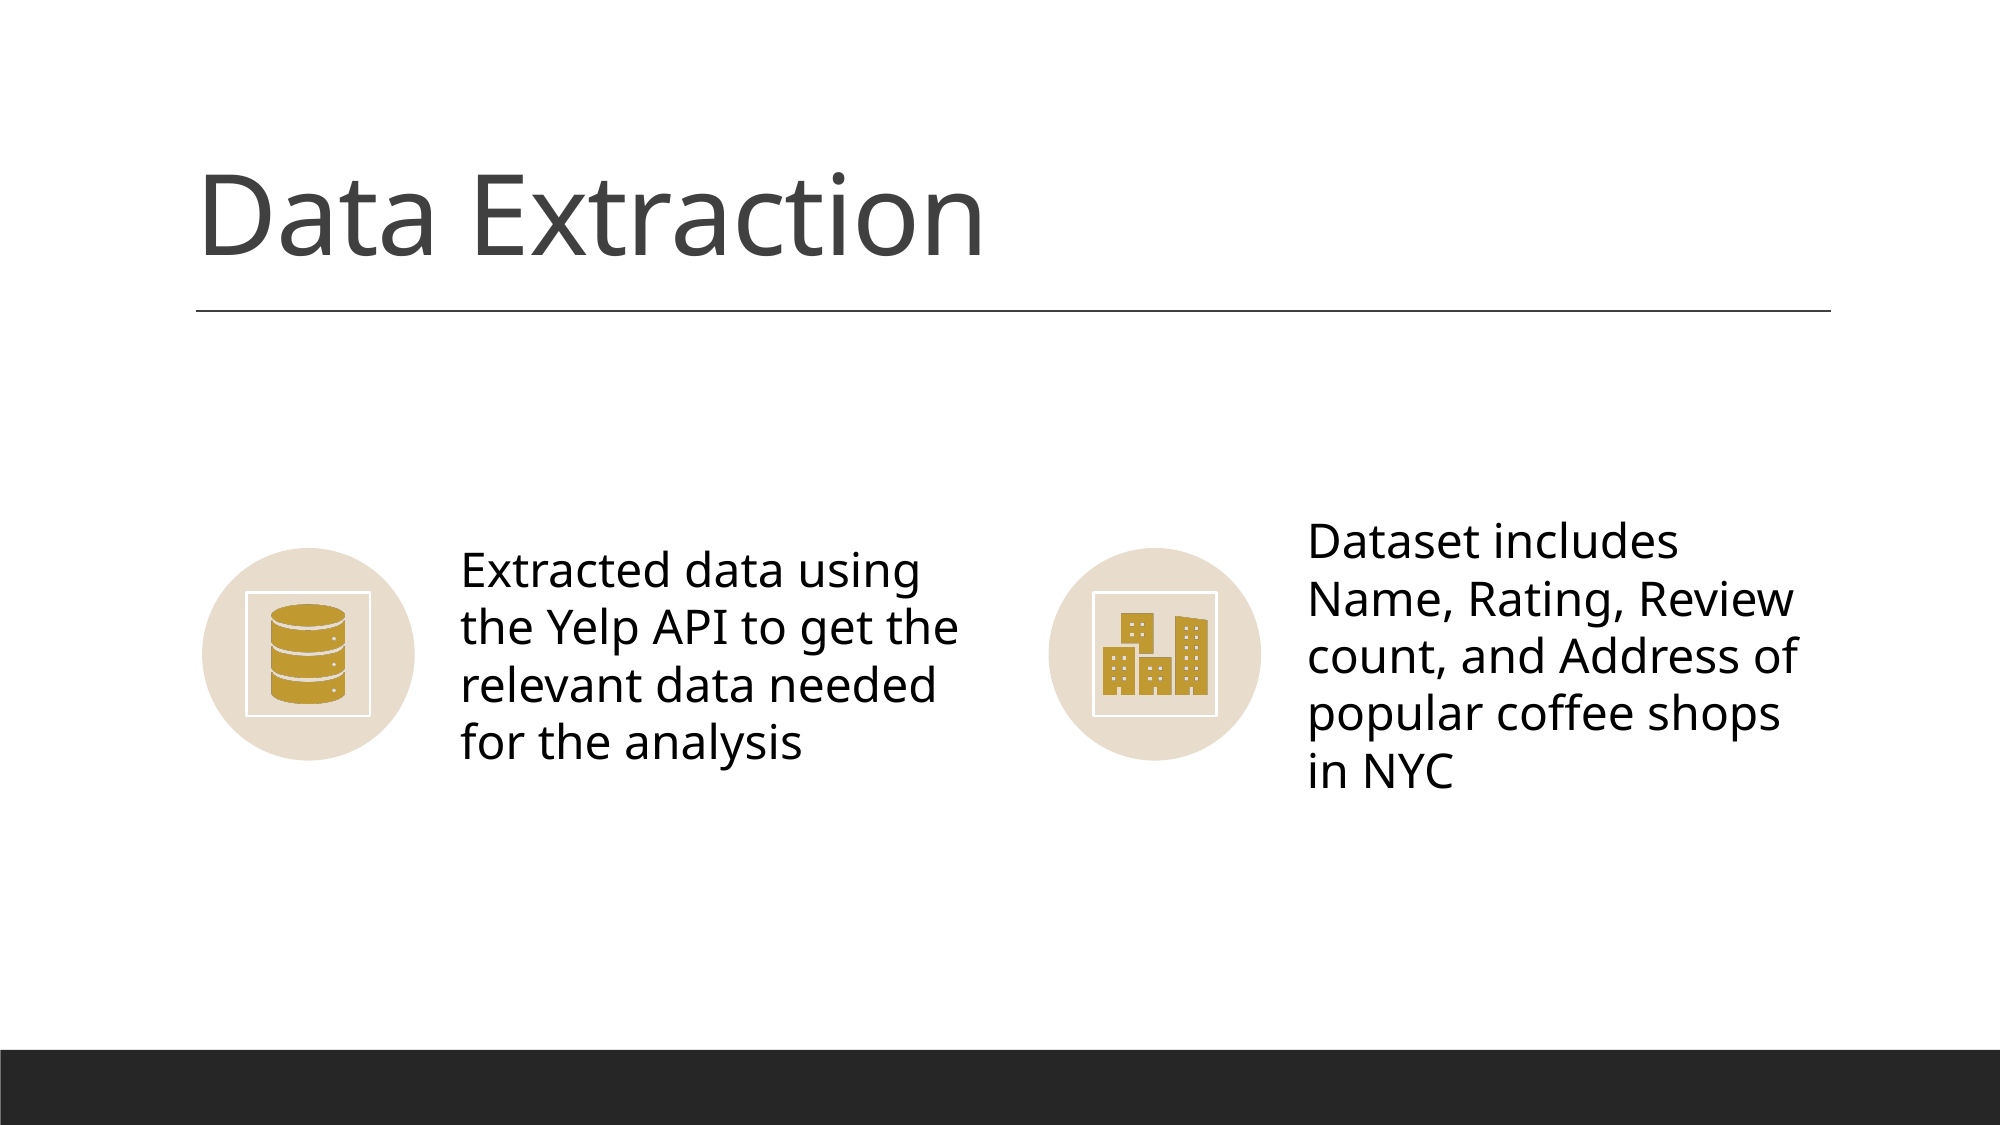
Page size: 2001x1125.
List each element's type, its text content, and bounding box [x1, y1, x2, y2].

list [179, 345, 1831, 964]
title Data Extraction [180, 47, 1830, 285]
